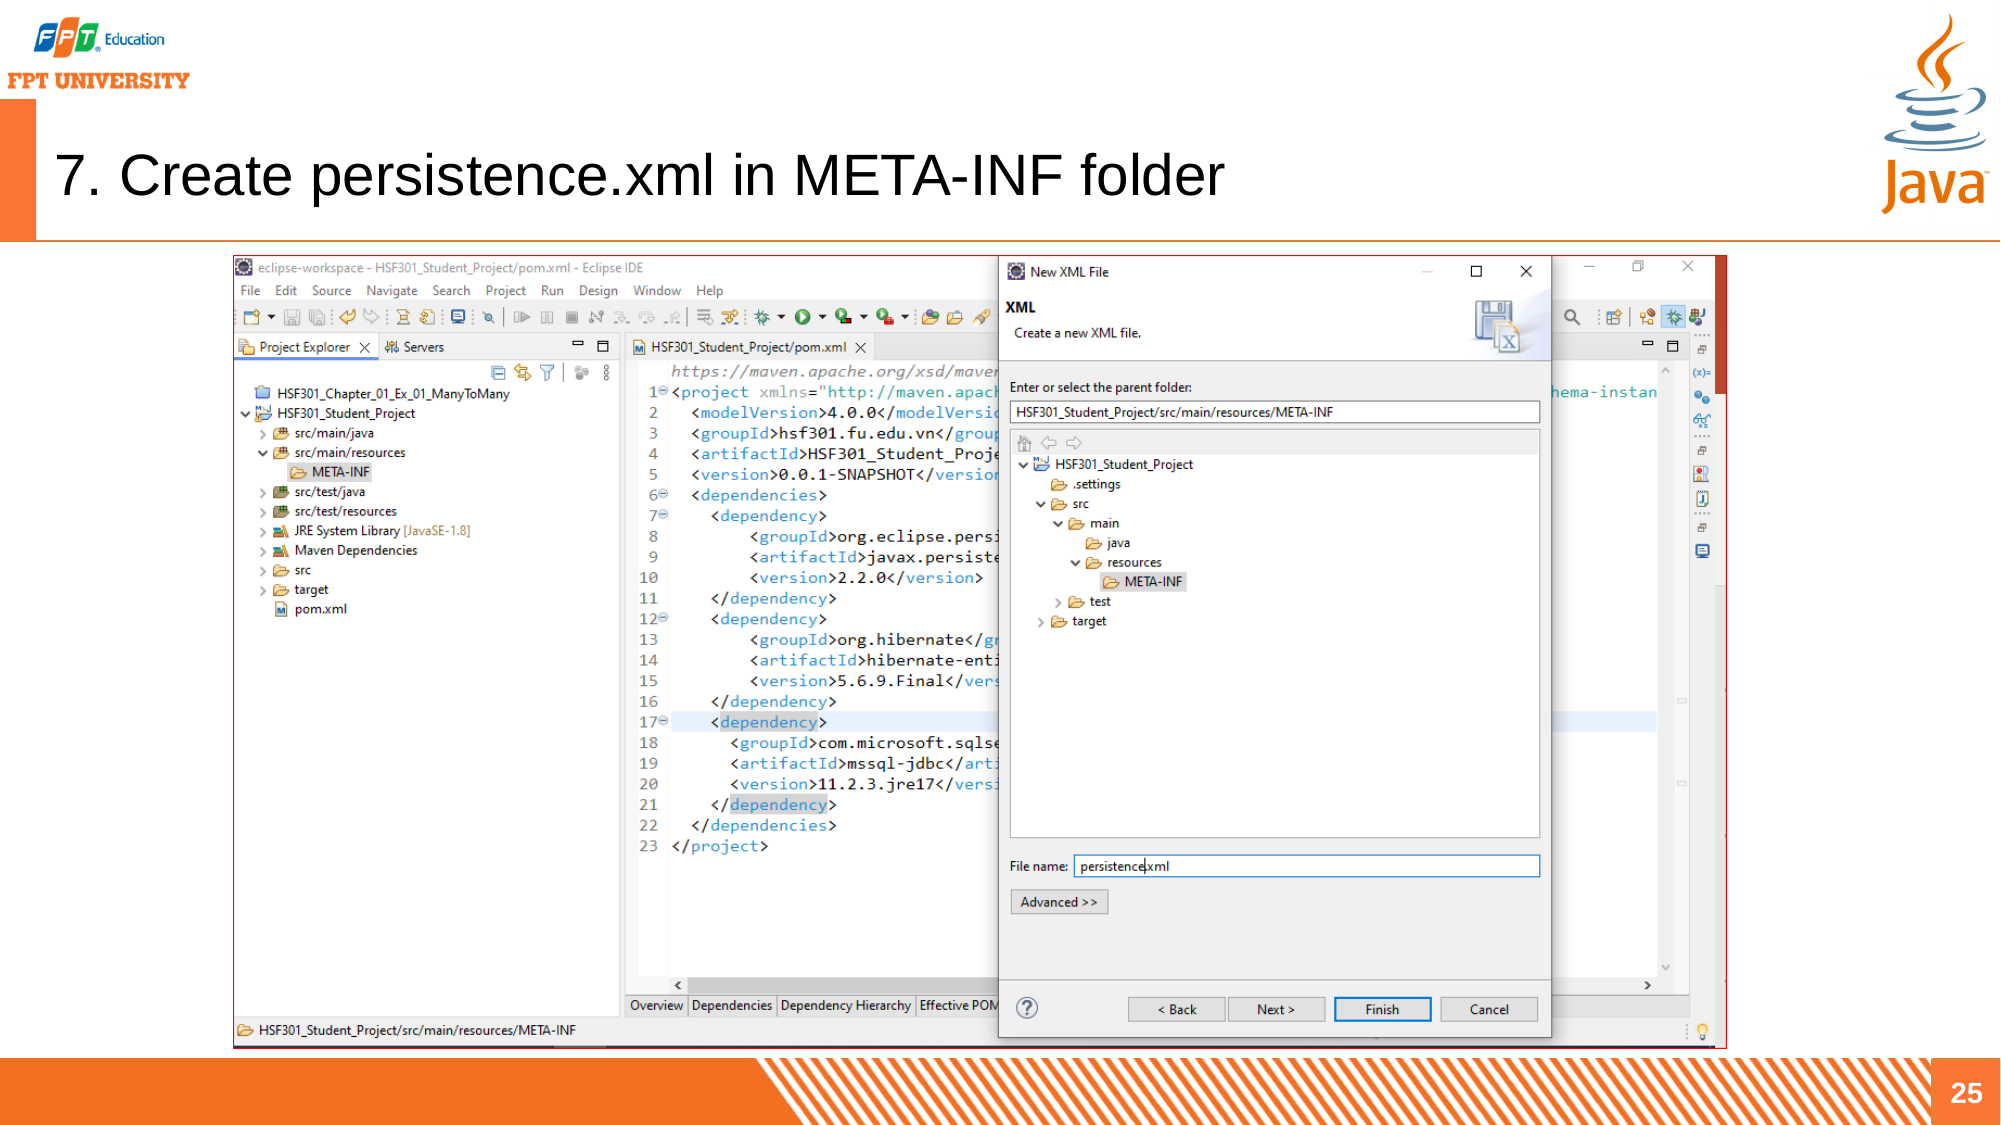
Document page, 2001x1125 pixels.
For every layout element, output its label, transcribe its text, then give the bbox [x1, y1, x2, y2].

picture [233, 255, 1727, 1050]
picture [1868, 4, 2000, 226]
picture [0, 1058, 1934, 1125]
title 7. Create persistence.xml in META-INF folder [39, 123, 1872, 230]
picture [0, 2, 197, 99]
slide_number 25 [1933, 1059, 2000, 1124]
